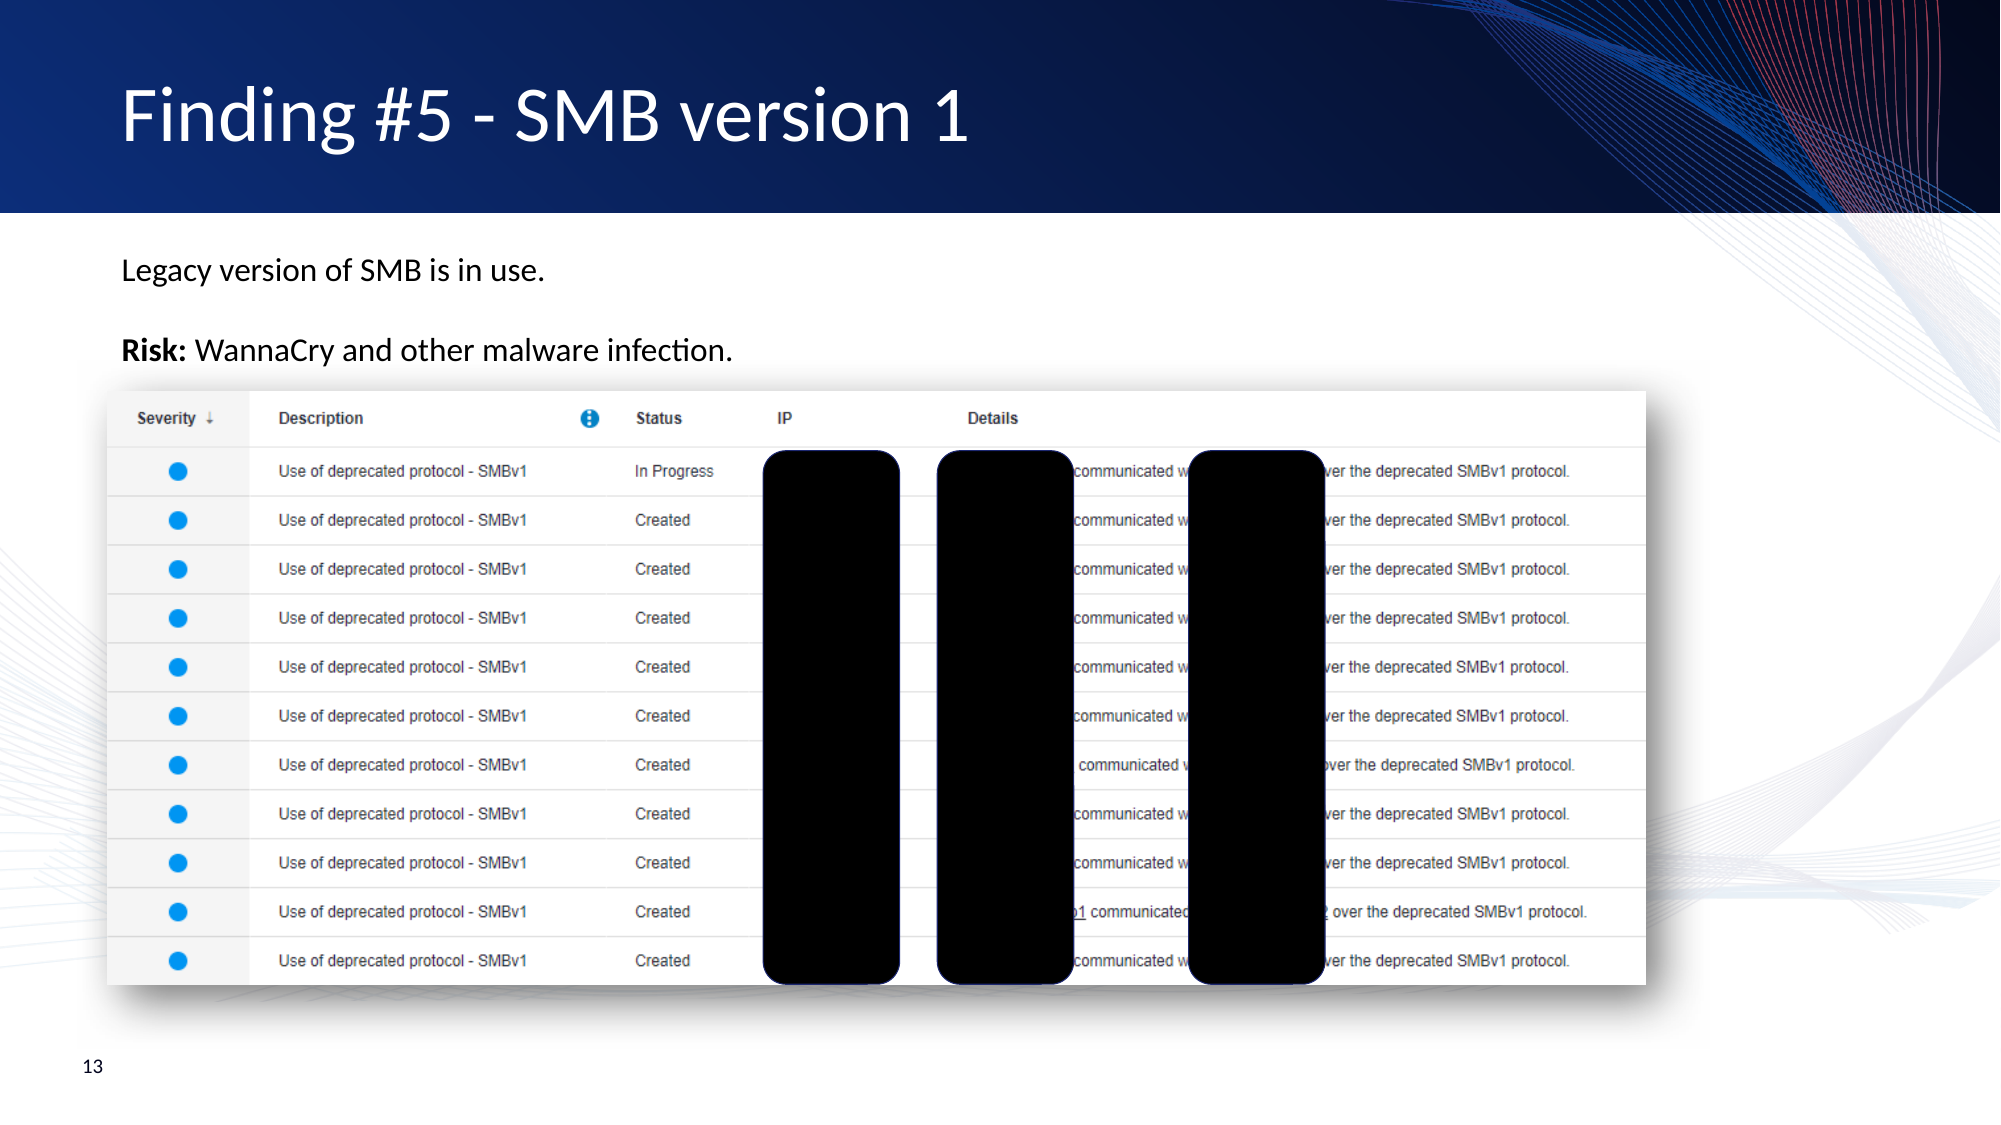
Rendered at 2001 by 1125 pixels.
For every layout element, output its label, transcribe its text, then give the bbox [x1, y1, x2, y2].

title Finding #5 - SMB version 1 [107, 27, 1906, 213]
text_box Legacy version of SMB is in use. Risk: WannaCry and other malware infection. [106, 240, 1910, 1125]
picture [1368, 0, 2001, 927]
picture [0, 391, 1646, 1003]
